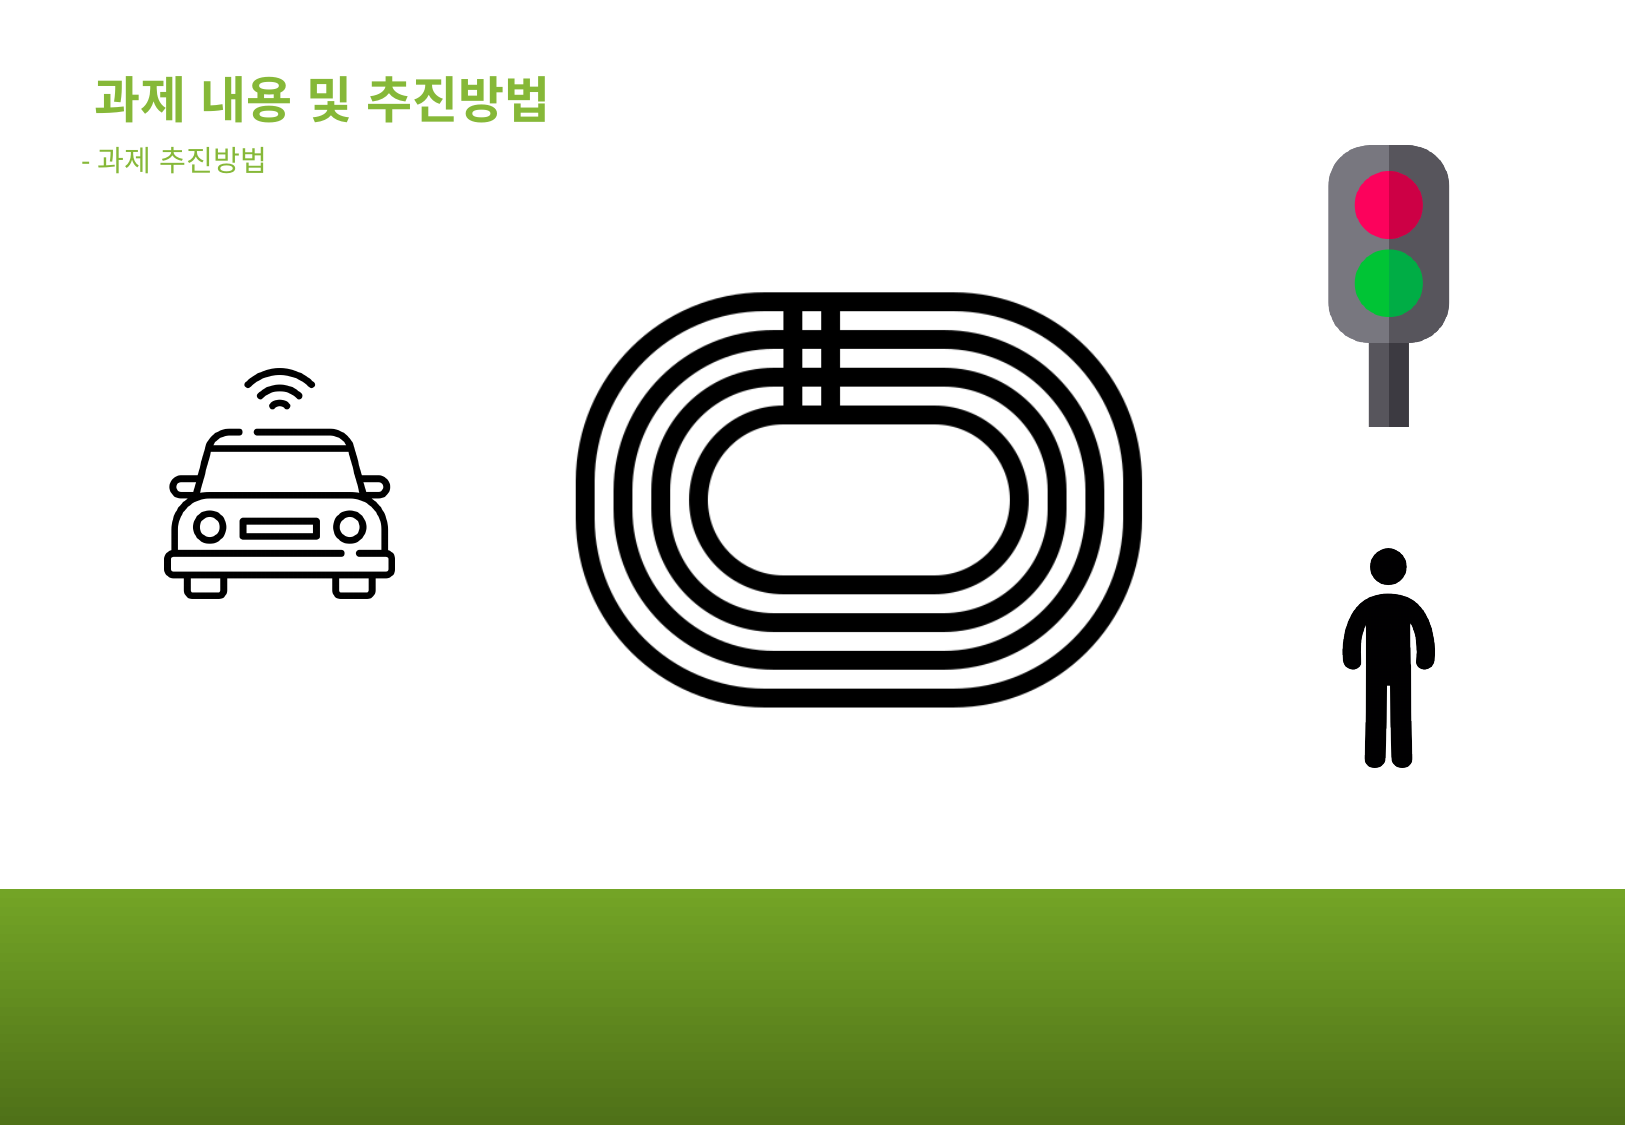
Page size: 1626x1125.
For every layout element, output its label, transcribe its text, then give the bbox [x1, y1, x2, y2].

text_box -과제 추진방법 [66, 134, 283, 185]
picture [557, 198, 1161, 802]
picture [164, 368, 395, 599]
picture [1247, 145, 1530, 427]
text_box 과제 내용 및 추진방법 [79, 61, 566, 137]
picture [1279, 548, 1498, 768]
text_box [0, 888, 1625, 1125]
